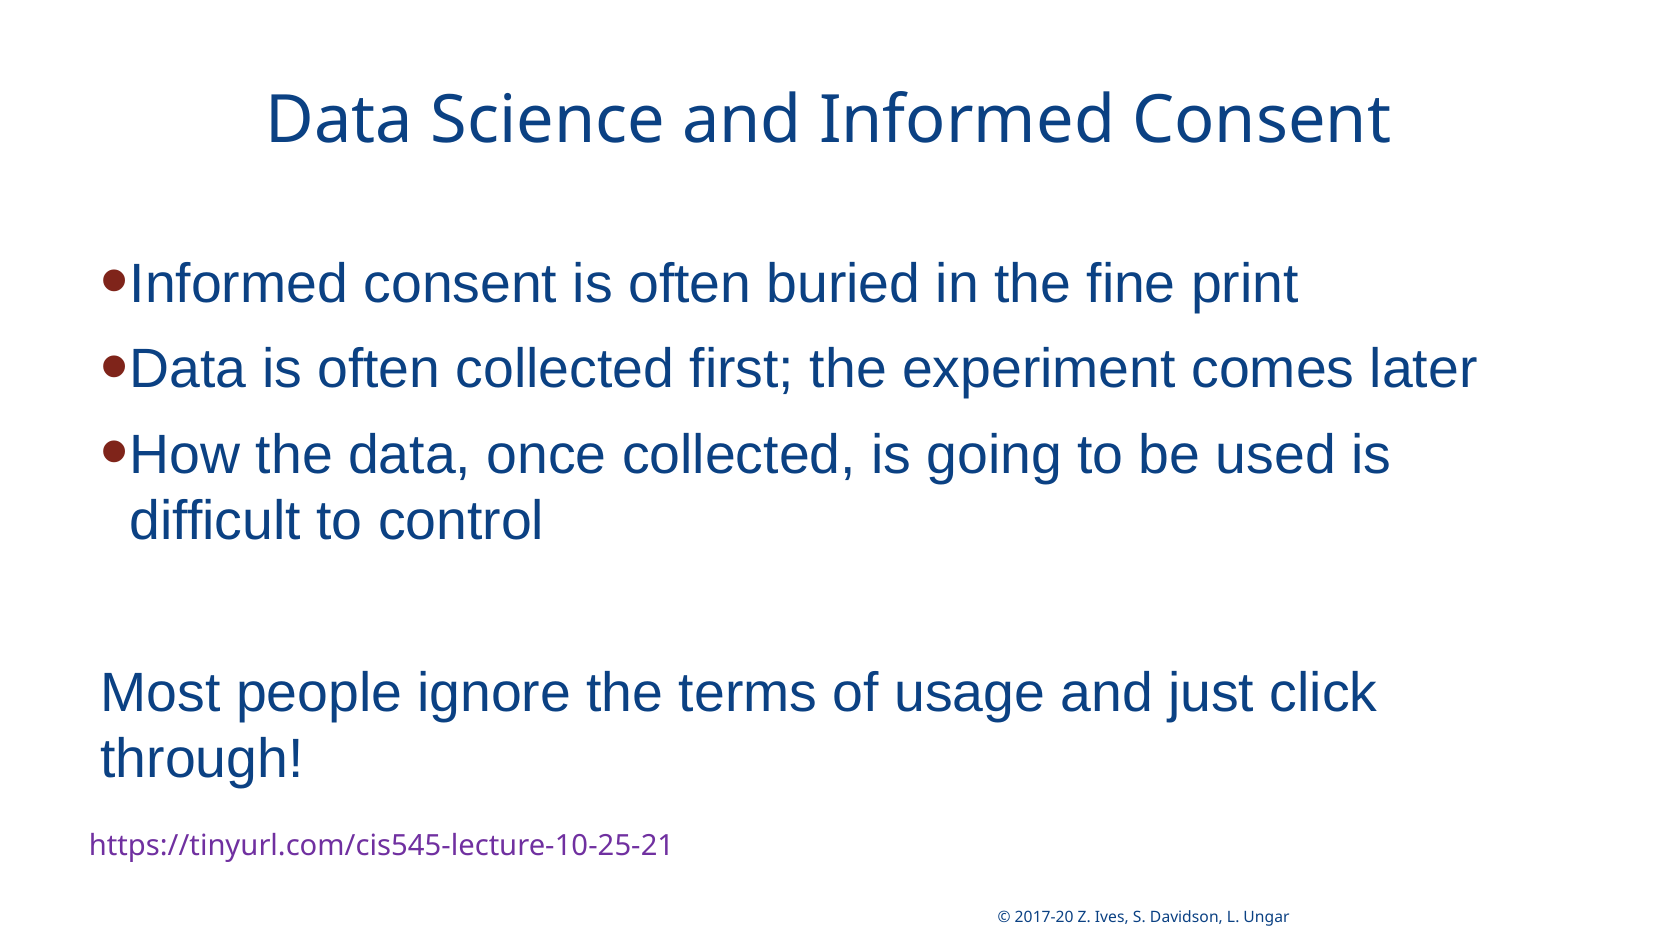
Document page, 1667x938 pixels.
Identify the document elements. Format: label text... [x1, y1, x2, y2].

list Informed consent is often buried in the fine print Data is often collected first; the experiment comes later How the data, once collected, is going to be used is difficult to control Most people ignore the terms of usage and just click through! [85, 239, 1573, 807]
title Data Science and Informed Consent [85, 26, 1573, 205]
